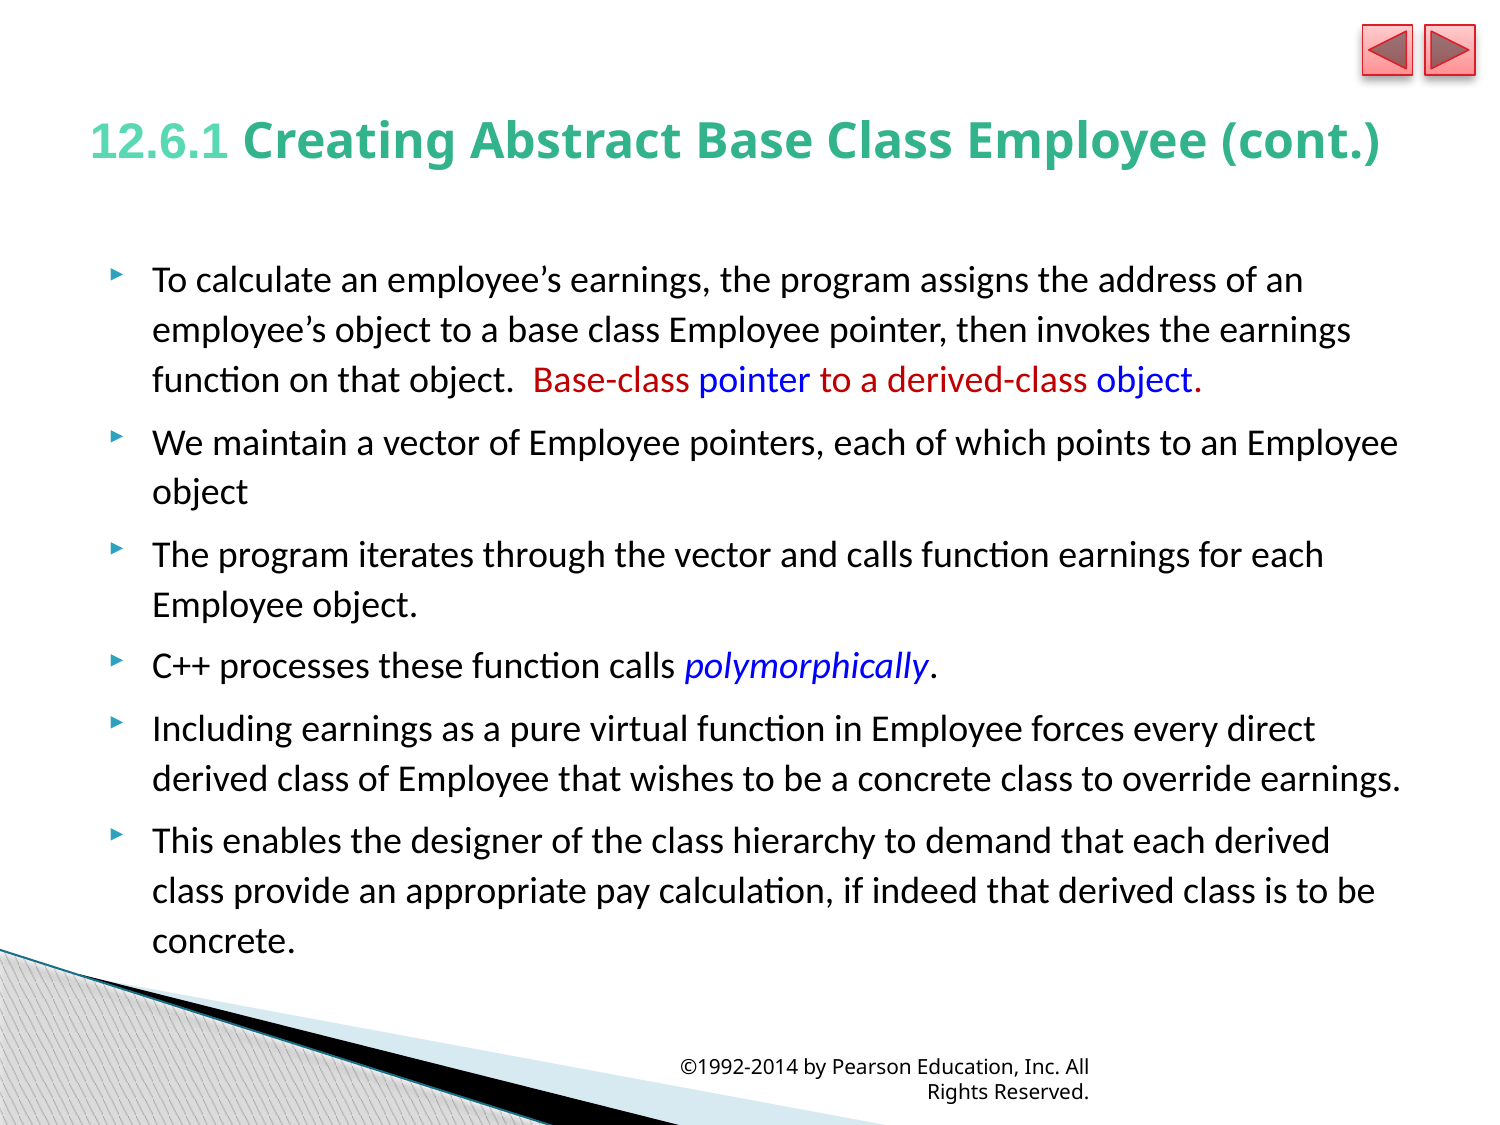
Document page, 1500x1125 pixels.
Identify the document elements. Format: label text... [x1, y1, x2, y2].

footer ©1992-2014 by Pearson Education, Inc. All Rights Reserved. [650, 1051, 1105, 1112]
title 12.6.1 Creating Abstract Base Class Employee (cont.) [75, 45, 1425, 233]
list To calculate an employee’s earnings, the program assigns the address of an employee’s object to a base class Employee pointer, then invokes the earnings function on that object. Base-class pointer to a derived-class object. We maintain a vector of Employee pointers, each of which points to an Employee object The program iterates through the vector and calls function earnings for each Employee object. C++ processes these function calls polymorphically. Including earnings as a pure virtual function in Employee forces every direct derived class of Employee that wishes to be a concrete class to override earnings. This enables the designer of the class hierarchy to demand that each derived class provide an appropriate pay calculation, if indeed that derived class is to be concrete. [75, 242, 1425, 986]
